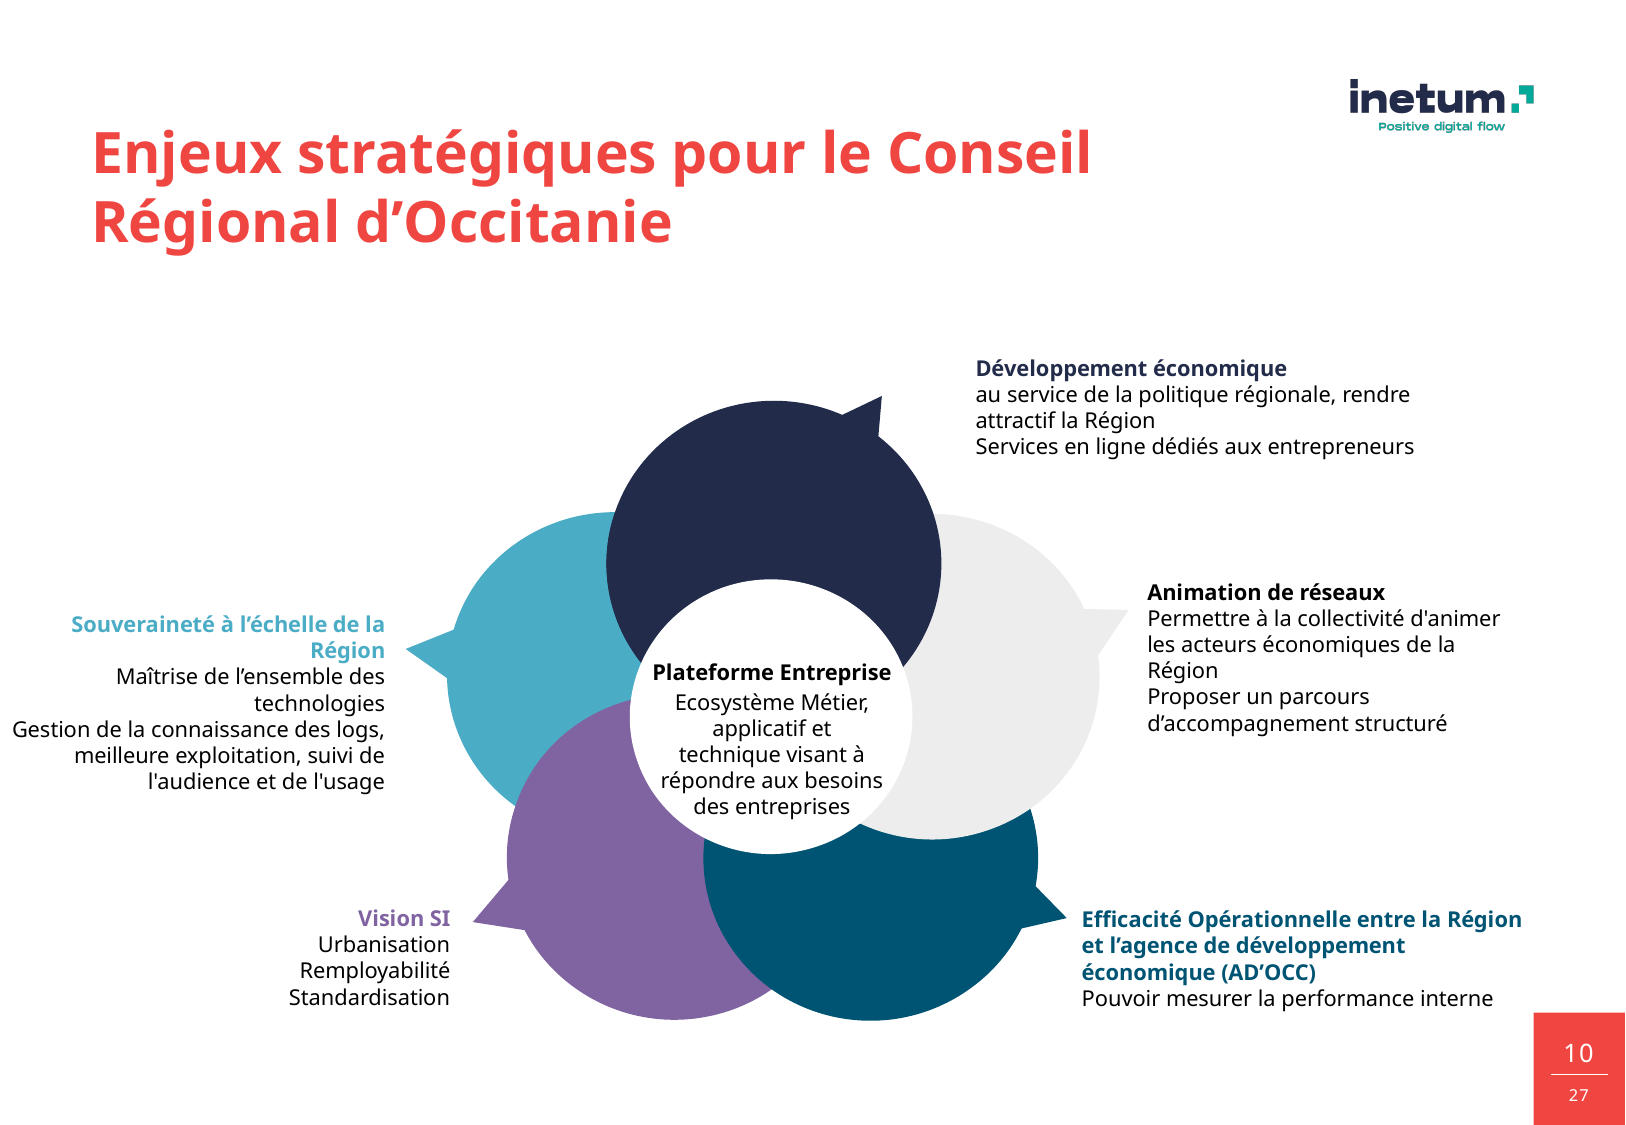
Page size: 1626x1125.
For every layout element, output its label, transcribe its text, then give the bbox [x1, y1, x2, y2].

title Enjeux stratégiques pour le Conseil Régional d’Occitanie [90, 114, 1331, 256]
picture [1350, 79, 1534, 133]
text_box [0, 346, 1545, 1043]
